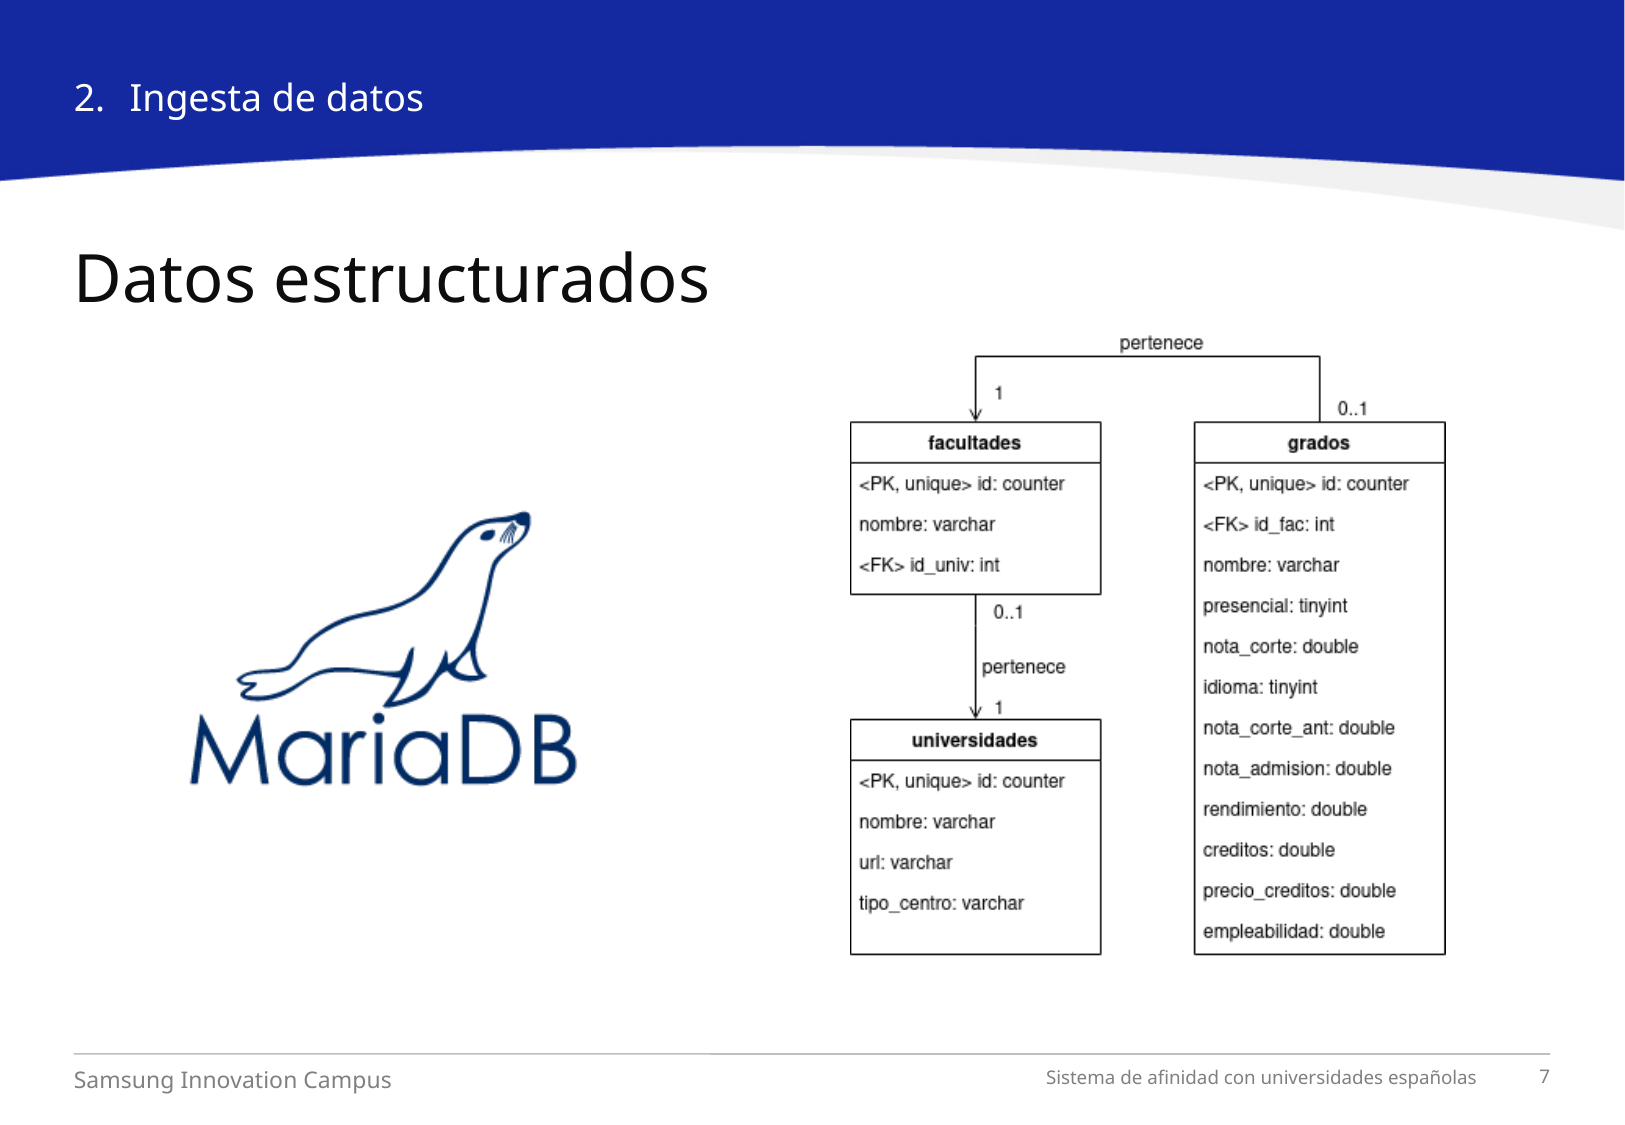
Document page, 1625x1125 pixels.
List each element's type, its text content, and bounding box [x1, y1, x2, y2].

picture [0, 0, 1625, 1125]
text_box Ingesta de datos [129, 73, 1252, 120]
text_box 2. [73, 73, 127, 120]
text_box Datos estructurados [73, 236, 1475, 317]
